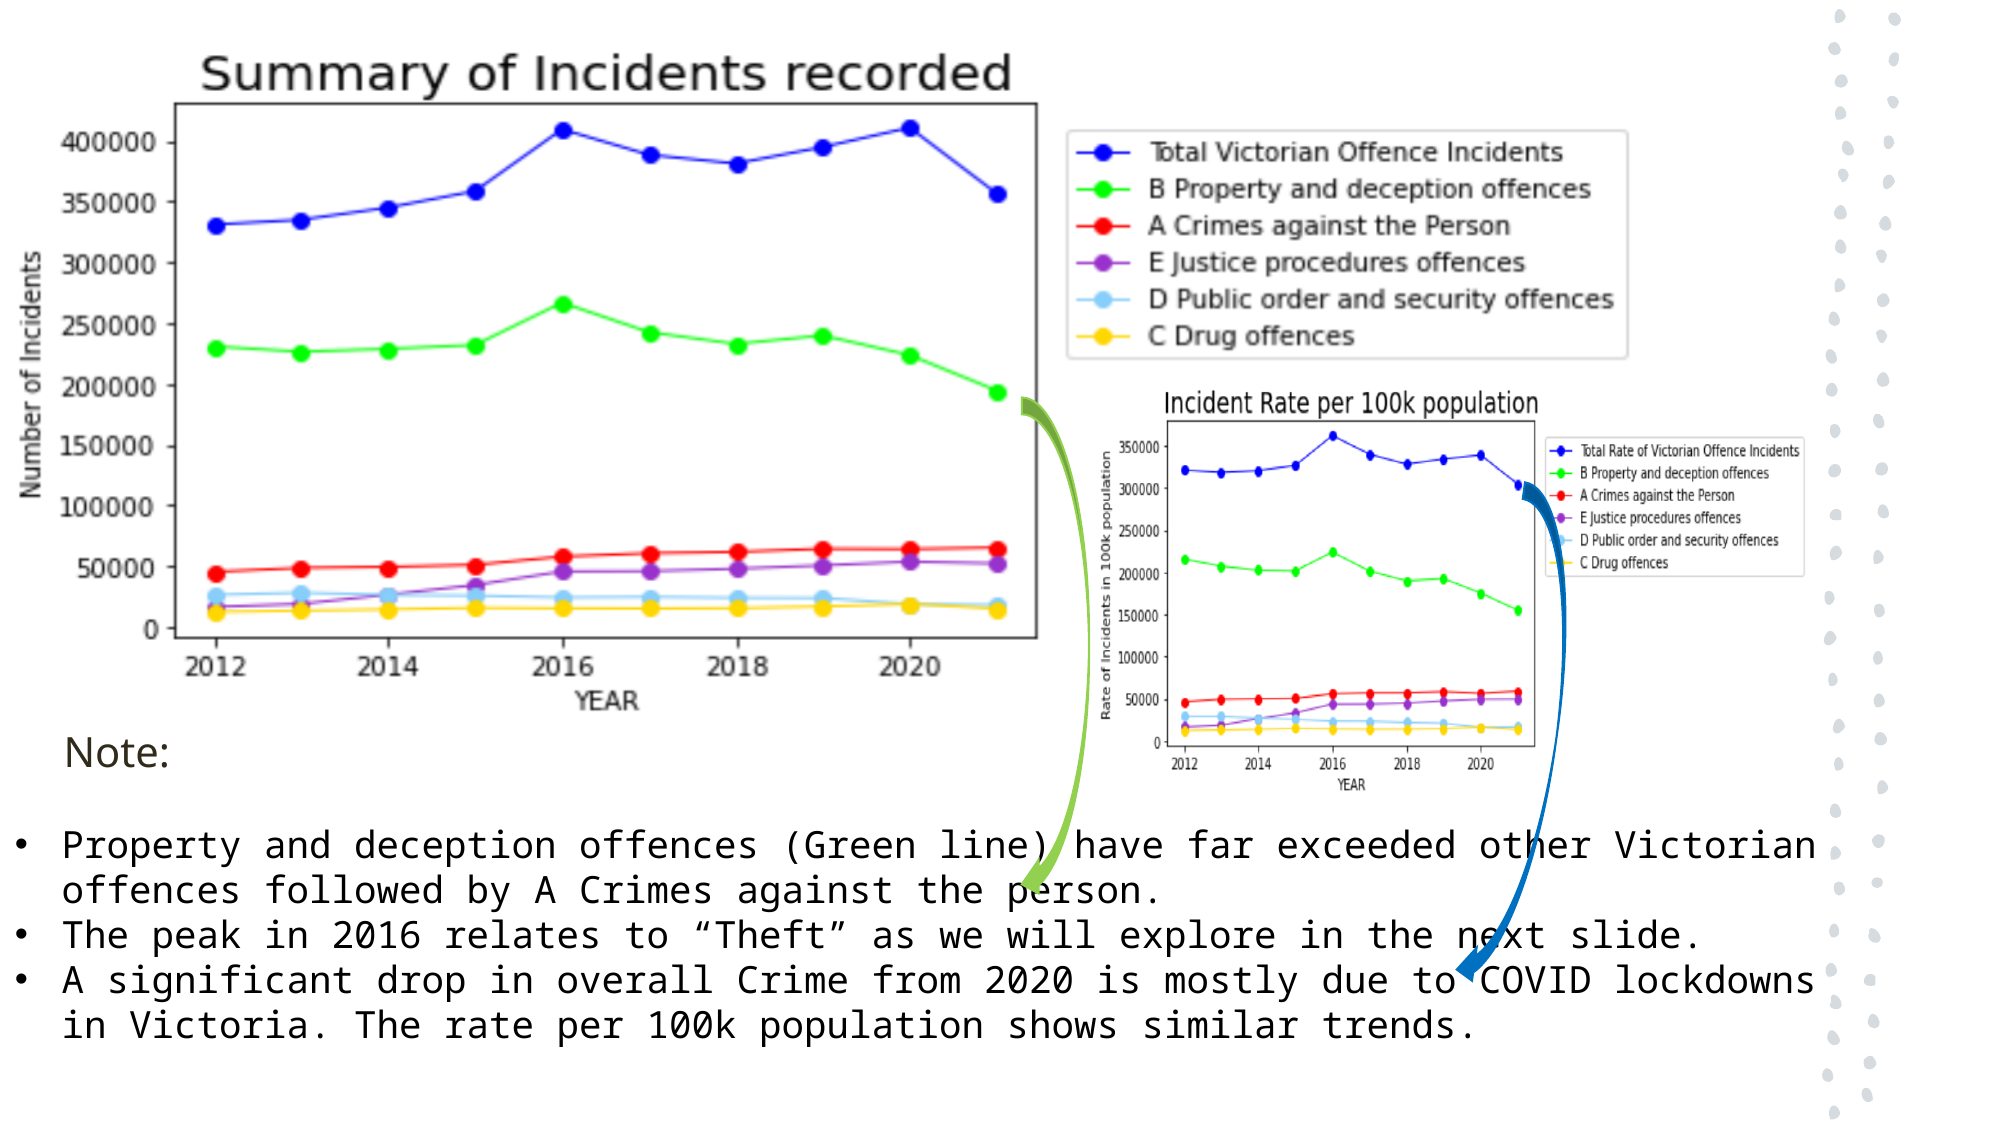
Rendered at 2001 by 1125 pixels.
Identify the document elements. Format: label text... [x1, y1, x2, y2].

text_box Note: Property and deception offences (Green line) have far exceeded other Victorian offences followed by A Crimes against the person. The peak in 2016 relates to “Theft” as we will explore in the next slide. A significant drop in overall Crime from 2020 is mostly due to COVID lockdowns in Victoria. The rate per 100k population shows similar trends. [0, 718, 1852, 1054]
picture [0, 16, 1820, 793]
text_box [1455, 793, 1549, 983]
text_box [1020, 721, 1088, 896]
